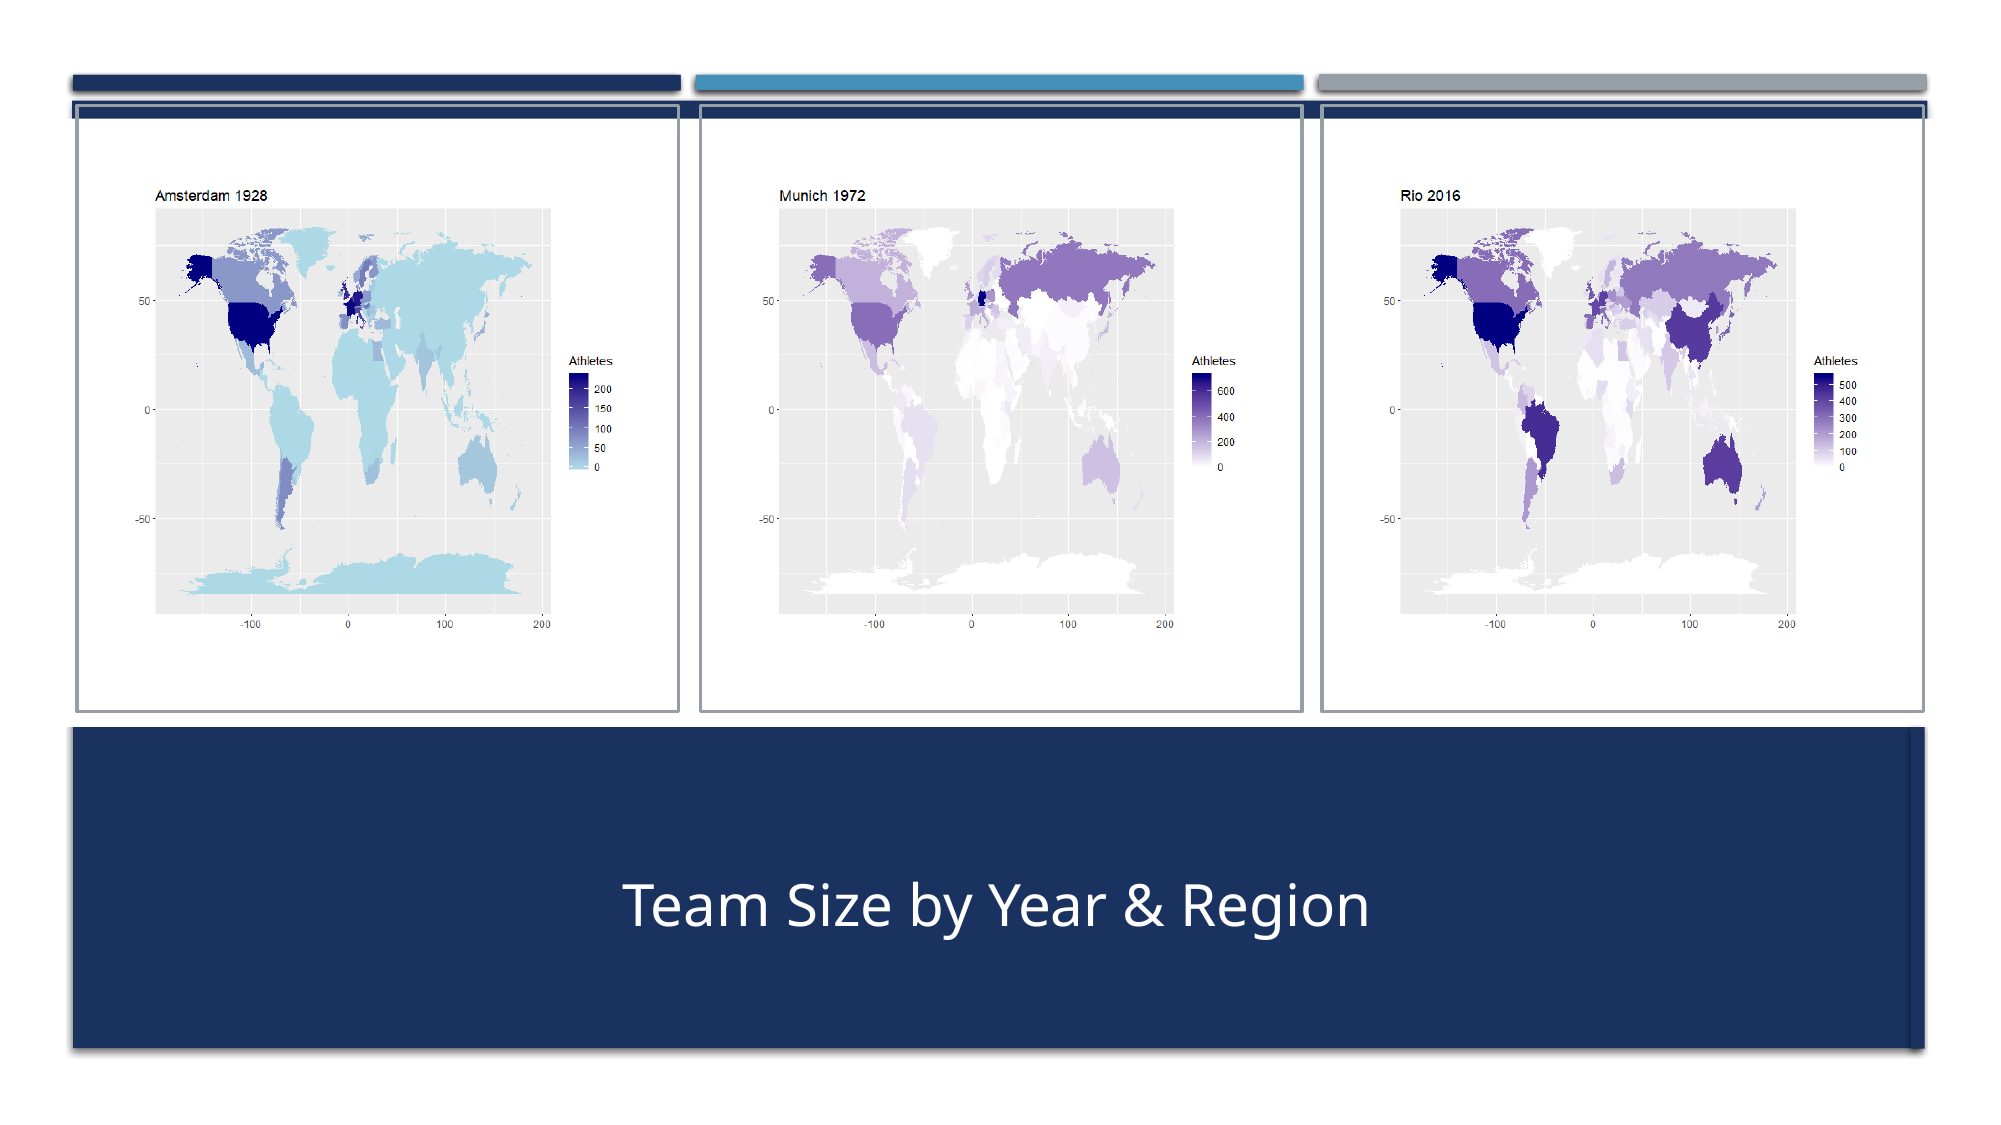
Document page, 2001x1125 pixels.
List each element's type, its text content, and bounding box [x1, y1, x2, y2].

text_box [72, 729, 1905, 1049]
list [129, 182, 625, 637]
text_box [699, 103, 1304, 714]
text_box [75, 103, 680, 714]
text_box Team Size by Year & Region [515, 860, 1479, 974]
text_box [1910, 726, 1926, 1050]
text_box [1320, 103, 1925, 714]
text_box [695, 74, 1304, 91]
picture [752, 182, 1249, 637]
text_box [72, 74, 682, 92]
text_box [1318, 73, 1928, 92]
text_box [0, 117, 2000, 729]
picture [1374, 182, 1870, 637]
